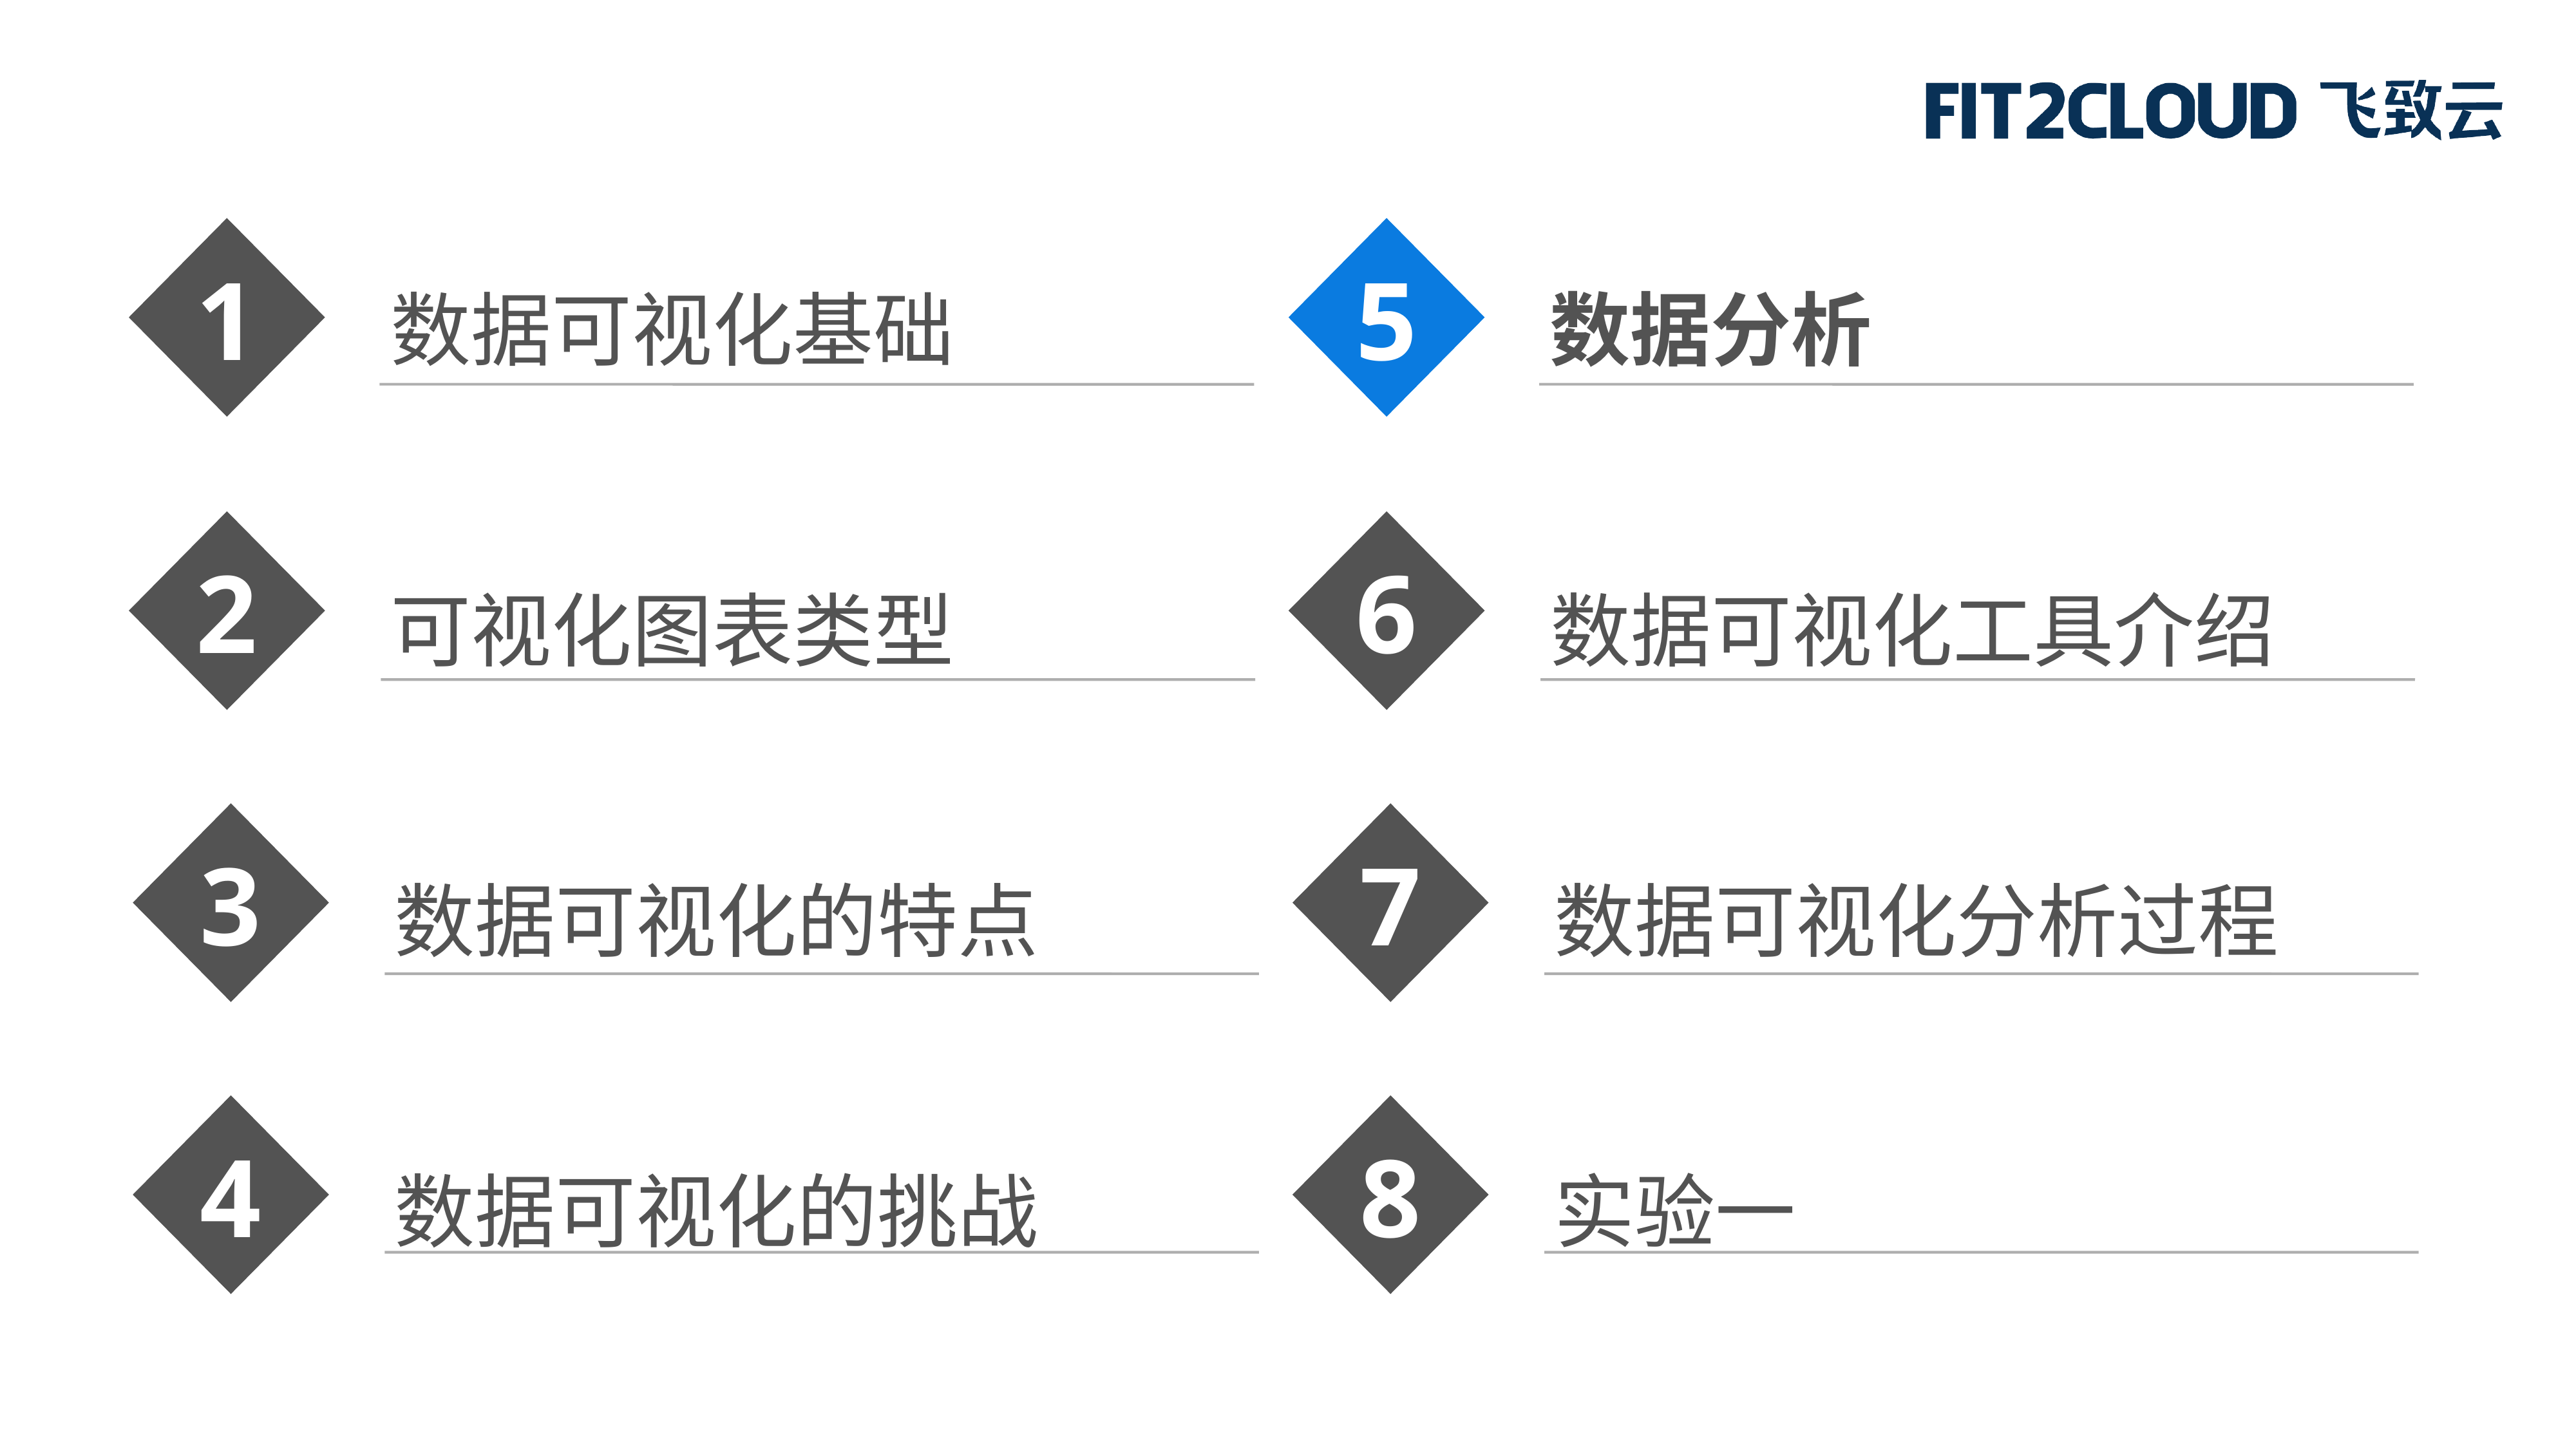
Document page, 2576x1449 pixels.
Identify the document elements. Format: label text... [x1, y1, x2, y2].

text_box 实验一 [1544, 1151, 2439, 1267]
text_box 8 [1292, 1095, 1489, 1294]
text_box 4 [133, 1095, 329, 1294]
text_box 数据可视化工具介绍 [1540, 570, 2436, 687]
text_box 7 [1292, 803, 1489, 1002]
text_box 5 [1288, 218, 1485, 417]
text_box 数据分析 [1540, 269, 2436, 386]
text_box 数据可视化基础 [380, 269, 1276, 386]
text_box 2 [129, 511, 325, 710]
text_box 数据可视化的挑战 [384, 1151, 1280, 1267]
text_box 3 [133, 803, 329, 1002]
text_box 数据可视化分析过程 [1544, 860, 2439, 976]
picture [1926, 80, 2503, 140]
text_box 数据可视化的特点 [384, 860, 1280, 976]
text_box 1 [129, 218, 325, 417]
text_box 可视化图表类型 [381, 570, 1276, 687]
text_box 6 [1288, 511, 1485, 710]
